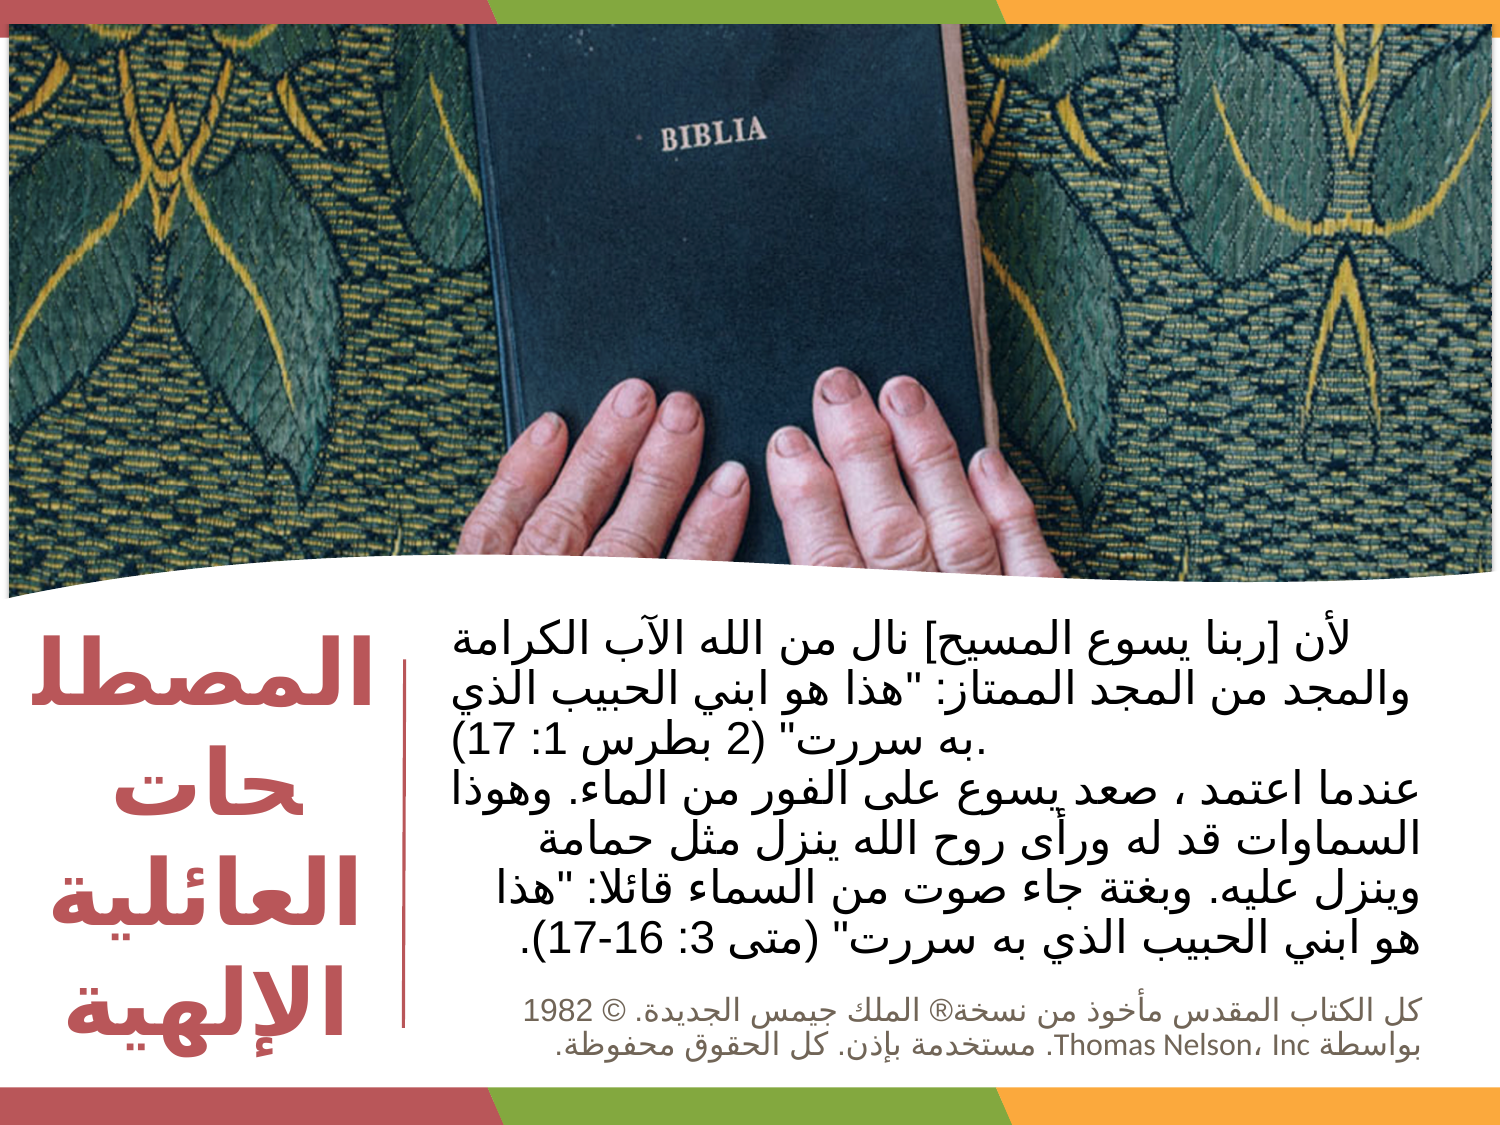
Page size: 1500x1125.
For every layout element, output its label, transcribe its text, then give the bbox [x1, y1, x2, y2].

text_box [994, 1086, 1500, 1125]
text_box المصطلحات العائلية الإلهية [8, 606, 404, 1062]
text_box [485, 1086, 1010, 1125]
list لأن [ربنا يسوع المسيح] نال من الله الآب الكرامة والمجد من المجد الممتاز: "هذا هو ابني الحبيب الذي به سررت" (2 بطرس 1: 17). عندما اعتمد ، صعد يسوع على الفور من الماء. وهوذا السماوات قد له ورأى روح الله ينزل مثل حمامة وينزل عليه. وبغتة جاء صوت من السماء قائلا: "هذا هو ابني الحبيب الذي به سررت" (متى 3: 16-17). كل الكتاب المقدس مأخوذ من نسخة® الملك جيمس الجديدة. © 1982 بواسطة Thomas Nelson، Inc. مستخدمة بإذن. كل الحقوق محفوظة. [432, 601, 1441, 1086]
picture [0, 24, 1500, 601]
text_box [0, 1086, 502, 1125]
